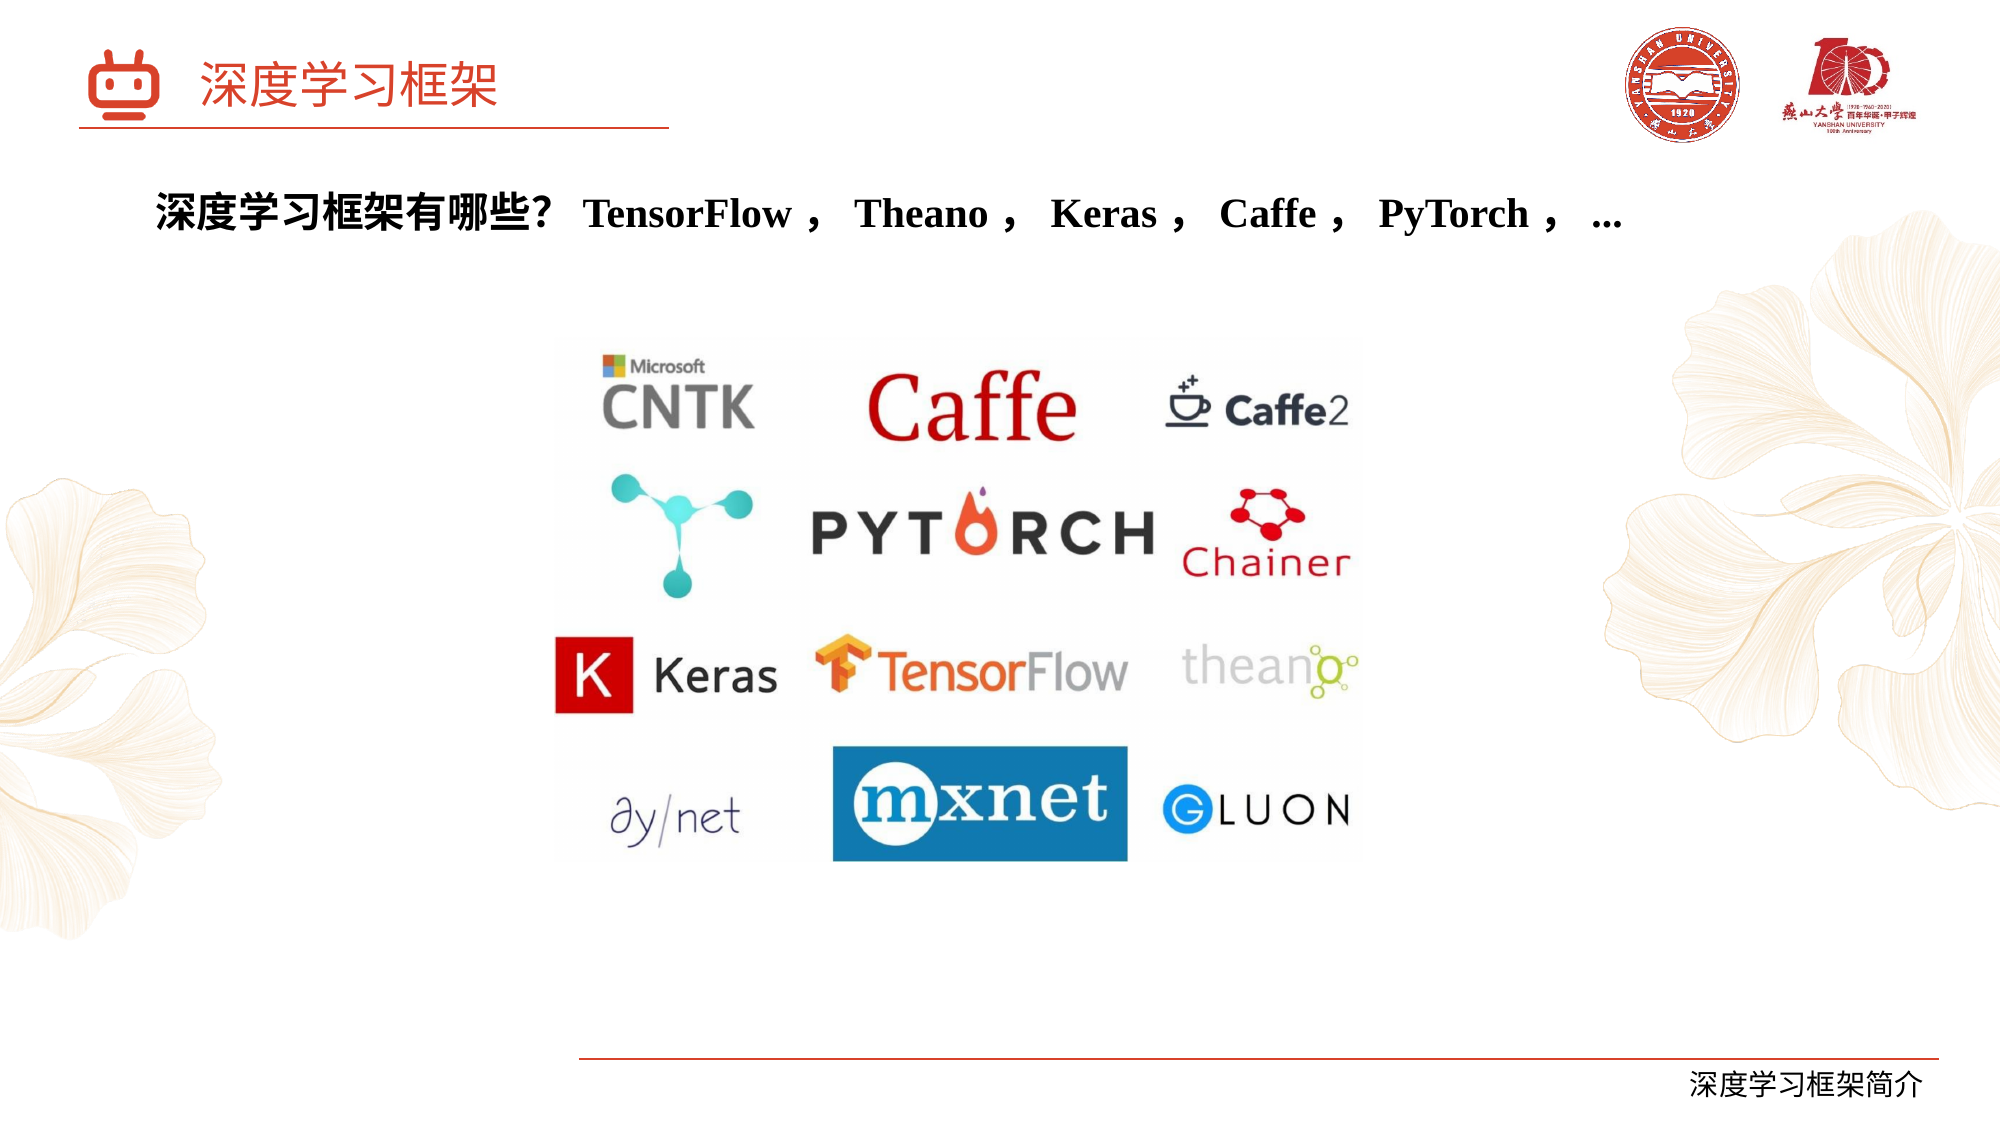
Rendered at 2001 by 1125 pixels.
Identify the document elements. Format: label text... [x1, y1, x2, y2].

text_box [1624, 22, 1939, 147]
picture [78, 39, 169, 127]
text_box 深度学习框架 [184, 46, 515, 121]
text_box 深度学习框架有哪些？TensorFlow，Theano，Keras，Caffe，PyTorch，... [140, 166, 1757, 244]
picture [554, 337, 1363, 863]
picture [1526, 189, 2000, 856]
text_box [578, 1059, 1939, 1110]
picture [0, 330, 390, 1012]
